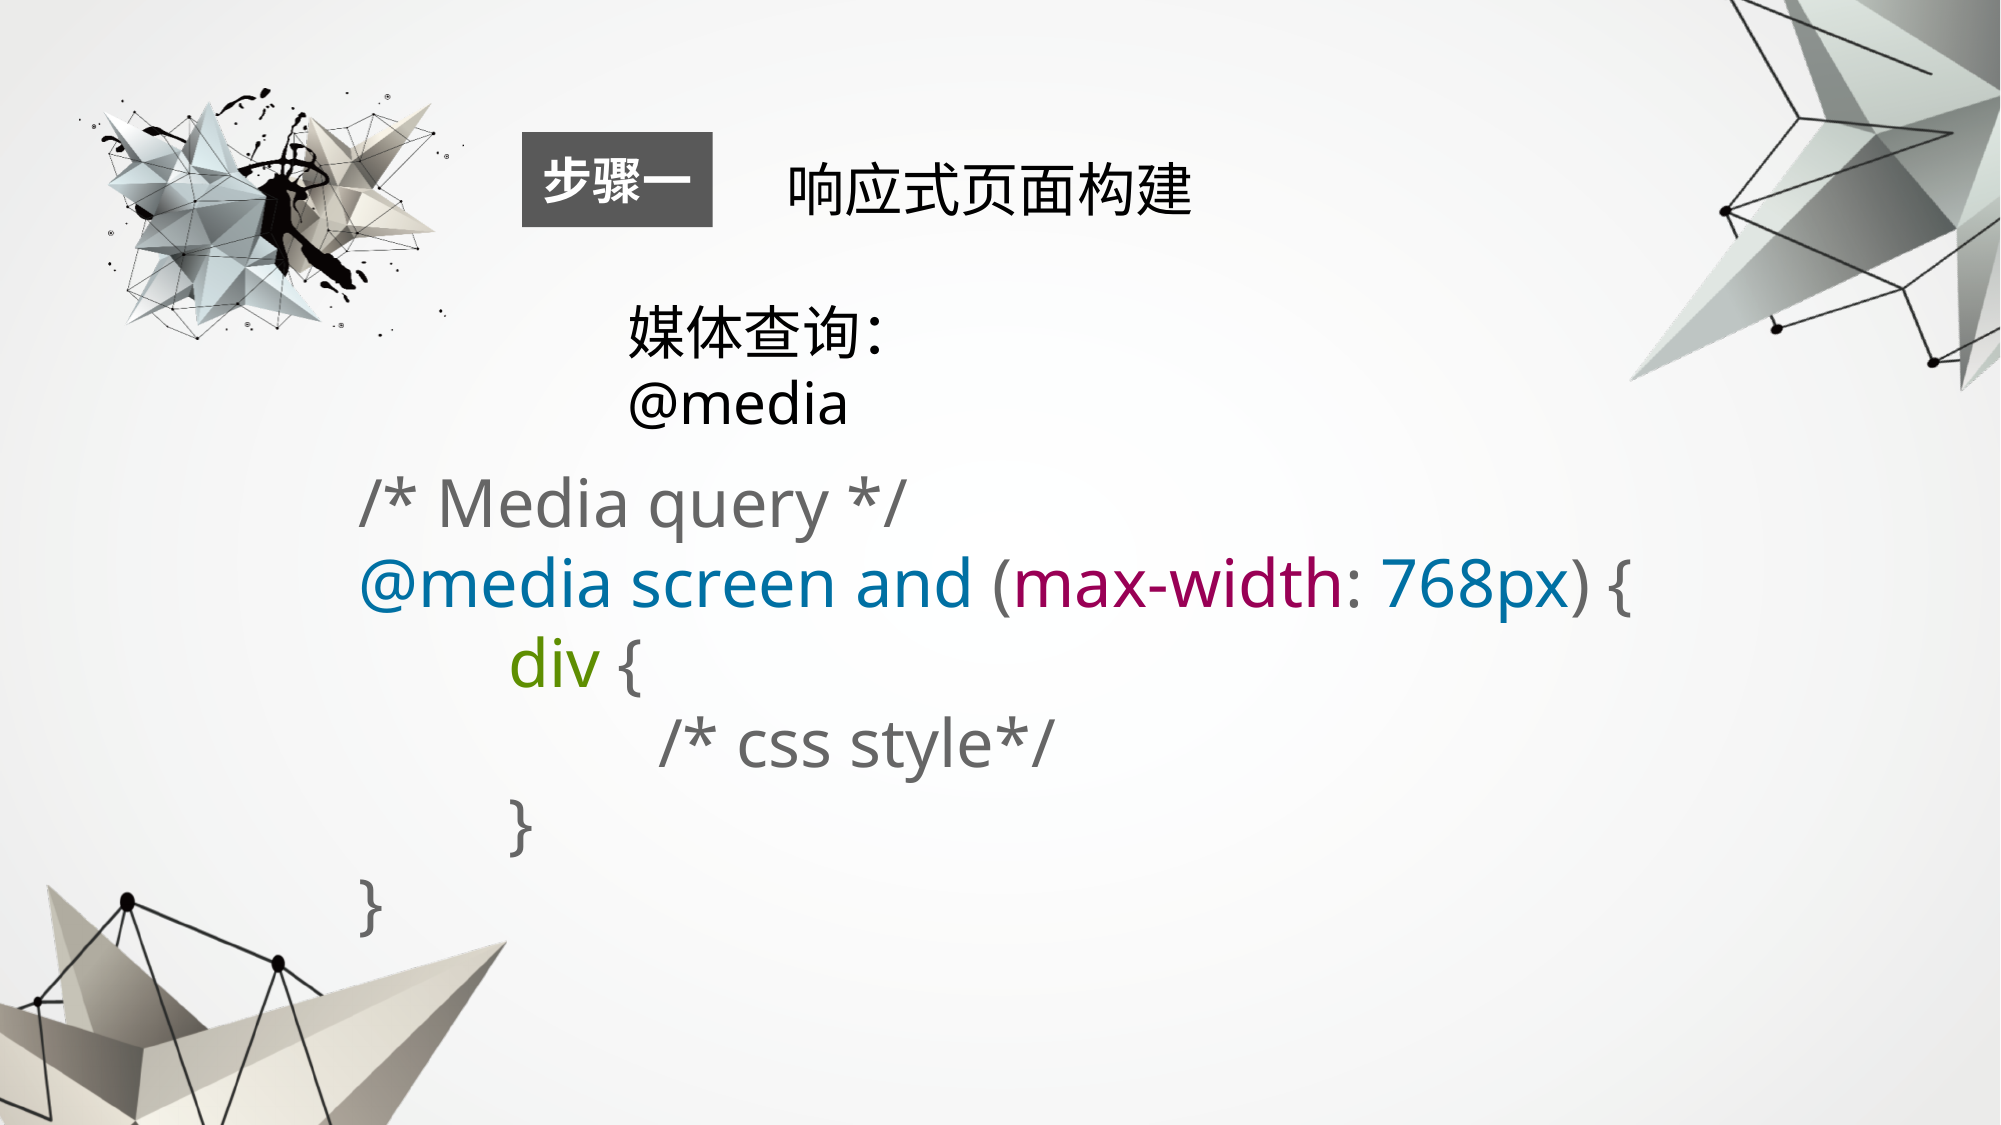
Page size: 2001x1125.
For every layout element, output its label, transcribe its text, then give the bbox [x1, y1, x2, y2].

text_box /* Media query */ @media screen and (max-width: 768px) { div { /* css style*/ } } [343, 453, 1710, 948]
text_box 媒体查询：@media [612, 288, 1170, 444]
text_box 响应式页面构建 [771, 145, 1283, 230]
picture [0, 0, 2001, 1125]
text_box 步骤一 [521, 131, 714, 228]
